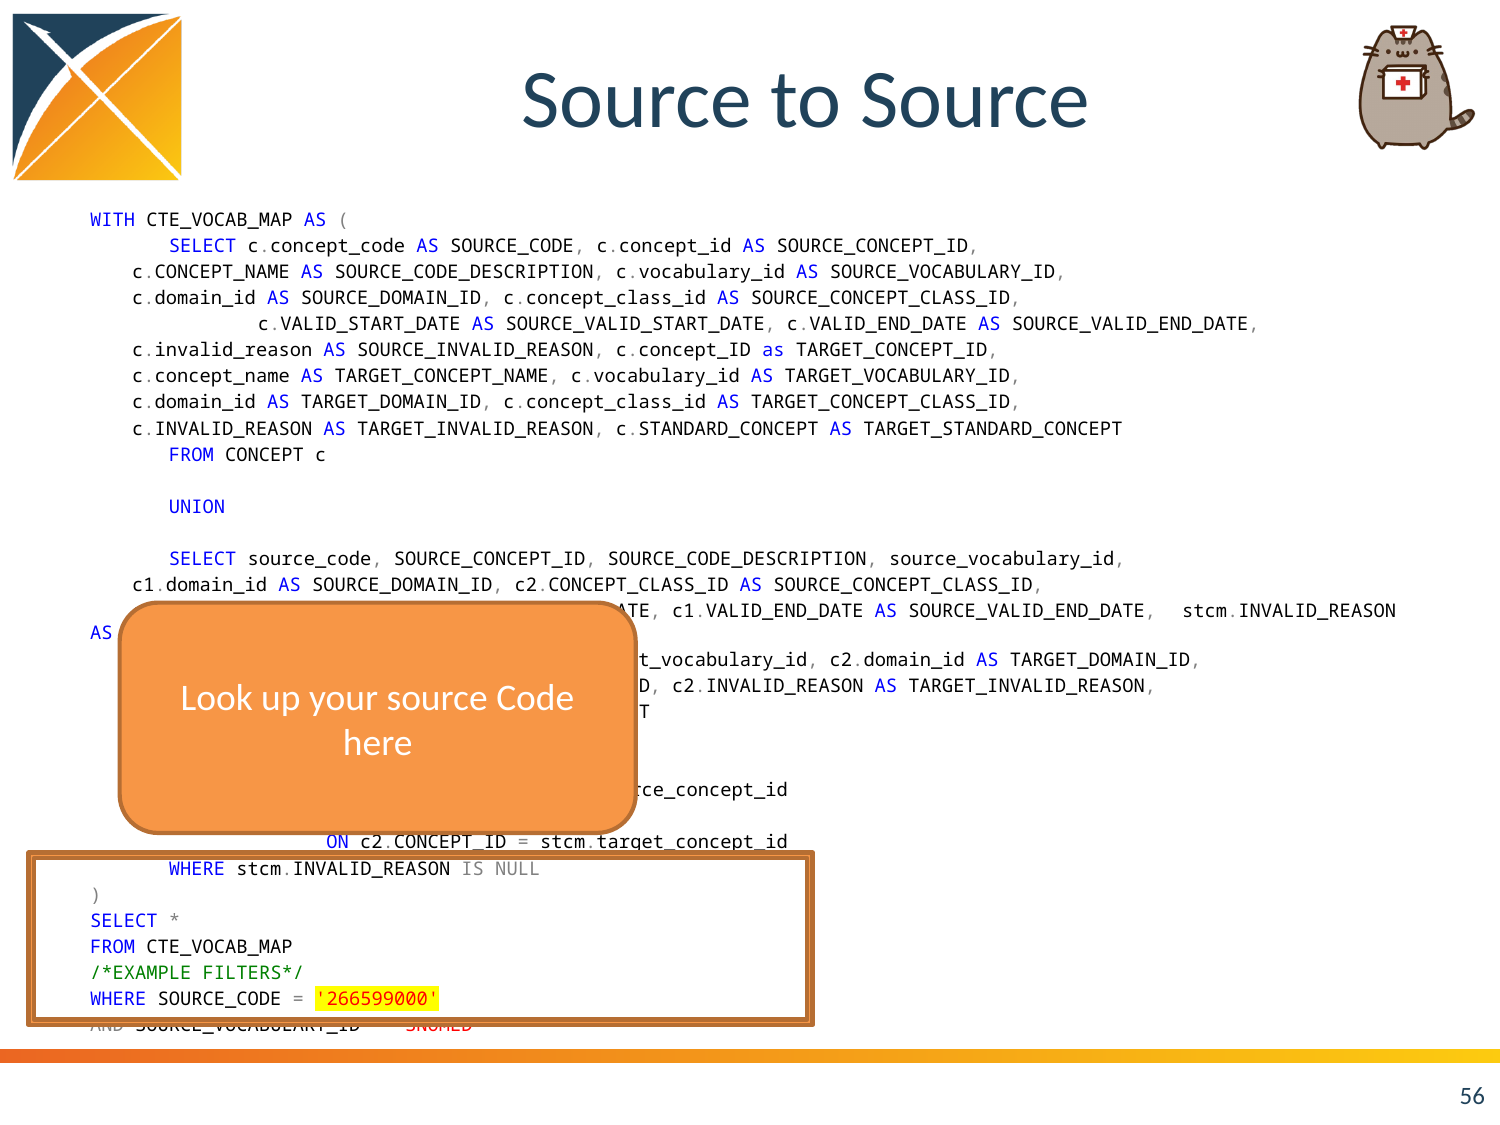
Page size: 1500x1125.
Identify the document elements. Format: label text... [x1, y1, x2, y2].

slide_number 56 [1149, 1065, 1500, 1125]
list WITH CTE_VOCAB_MAP AS ( SELECT c.concept_code AS SOURCE_CODE, c.concept_id AS SOURCE_CONCEPT_ID, c.CONCEPT_NAME AS SOURCE_CODE_DESCRIPTION, c.vocabulary_id AS SOURCE_VOCABULARY_ID, c.domain_id AS SOURCE_DOMAIN_ID, c.concept_class_id AS SOURCE_CONCEPT_CLASS_ID, c.VALID_START_DATE AS SOURCE_VALID_START_DATE, c.VALID_END_DATE AS SOURCE_VALID_END_DATE, c.invalid_reason AS SOURCE_INVALID_REASON, c.concept_ID as TARGET_CONCEPT_ID, c.concept_name AS TARGET_CONCEPT_NAME, c.vocabulary_id AS TARGET_VOCABULARY_ID, c.domain_id AS TARGET_DOMAIN_ID, c.concept_class_id AS TARGET_CONCEPT_CLASS_ID, c.INVALID_REASON AS TARGET_INVALID_REASON, c.STANDARD_CONCEPT AS TARGET_STANDARD_CONCEPT FROM CONCEPT c UNION SELECT source_code, SOURCE_CONCEPT_ID, SOURCE_CODE_DESCRIPTION, source_vocabulary_id, c1.domain_id AS SOURCE_DOMAIN_ID, c2.CONCEPT_CLASS_ID AS SOURCE_CONCEPT_CLASS_ID, c1.VALID_START_DATE AS SOURCE_VALID_START_DATE, c1.VALID_END_DATE AS SOURCE_VALID_END_DATE, stcm.INVALID_REASON AS SOURCE_INVALID_REASON,target_concept_id, c2.CONCEPT_NAME AS TARGET_CONCEPT_NAME, target_vocabulary_id, c2.domain_id AS TARGET_DOMAIN_ID, c2.concept_class_id AS TARGET_CONCEPT_CLASS_ID, c2.INVALID_REASON AS TARGET_INVALID_REASON, c2.standard_concept AS TARGET_STANDARD_CONCEPT FROM source_to_concept_map stcm LEFT OUTER JOIN CONCEPT c1 ON c1.concept_id = stcm.source_concept_id LEFT OUTER JOIN CONCEPT c2 ON c2.CONCEPT_ID = stcm.target_concept_id WHERE stcm.INVALID_REASON IS NULL ) SELECT * FROM CTE_VOCAB_MAP /*EXAMPLE FILTERS*/ WHERE SOURCE_CODE = '266599000' AND SOURCE_VOCABULARY_ID = 'SNOMED' [75, 200, 1425, 1066]
picture [1324, 6, 1493, 171]
title Source to Source [187, 24, 1319, 163]
text_box [26, 850, 815, 1027]
picture [0, 0, 206, 200]
text_box Look up your source Code here [117, 600, 638, 836]
